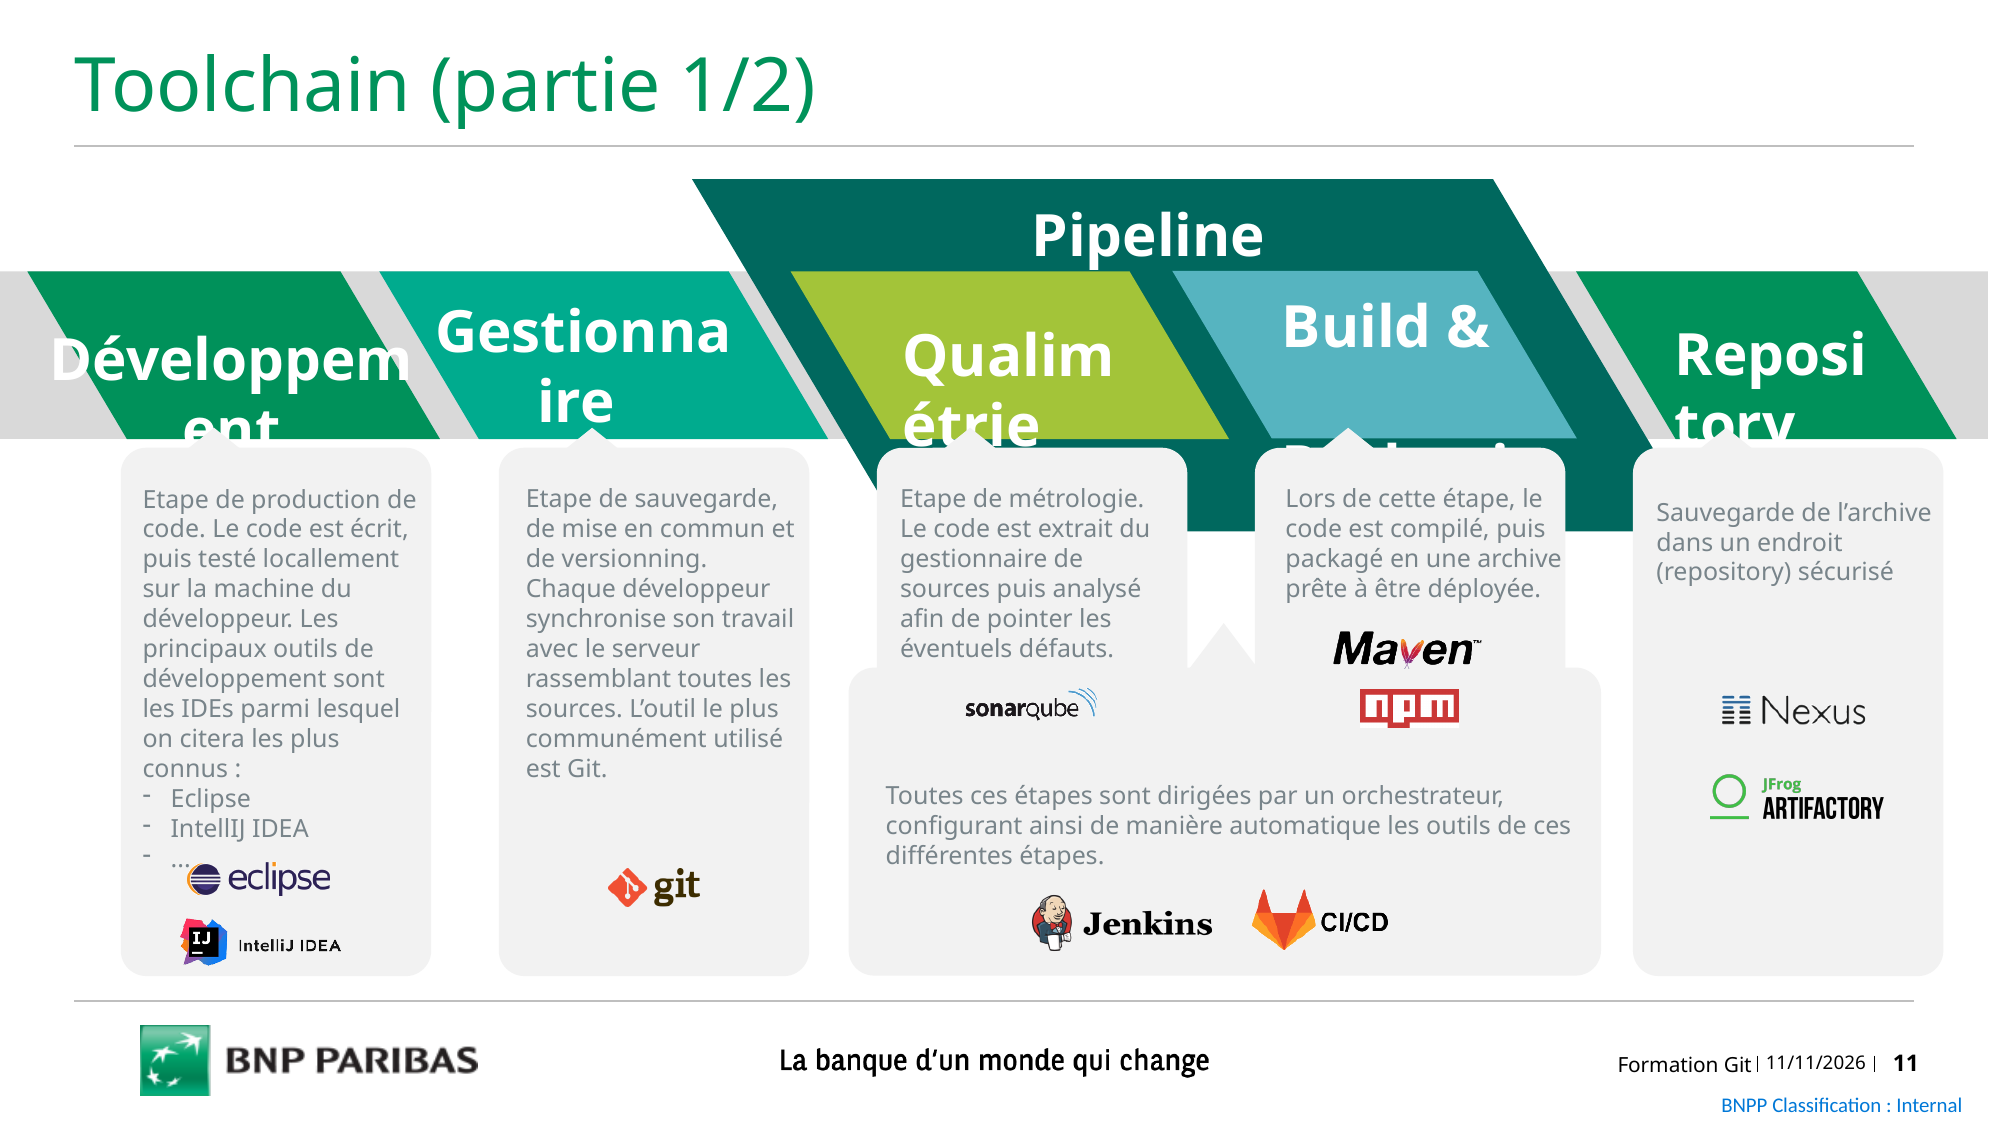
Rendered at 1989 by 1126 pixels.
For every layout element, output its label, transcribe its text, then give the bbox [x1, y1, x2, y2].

picture [1692, 764, 1903, 835]
picture [1248, 887, 1391, 951]
picture [187, 862, 331, 897]
picture [1030, 892, 1213, 952]
picture [173, 904, 344, 975]
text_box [1254, 427, 1566, 756]
picture [1720, 691, 1866, 729]
picture [1360, 689, 1459, 729]
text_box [1632, 427, 1944, 977]
picture [1329, 630, 1482, 670]
picture [140, 1025, 478, 1096]
slide_number 11 [1879, 1048, 1920, 1079]
picture [607, 868, 700, 908]
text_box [120, 427, 432, 977]
footer Formation Git [1312, 1048, 1752, 1079]
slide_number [1763, 1048, 1869, 1079]
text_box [0, 178, 1989, 532]
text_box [876, 427, 1188, 756]
subtitle Toolchain (partie 1/2) [74, 45, 1932, 117]
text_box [498, 427, 810, 977]
picture [928, 664, 1135, 747]
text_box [848, 622, 1602, 976]
picture [752, 1020, 1237, 1106]
